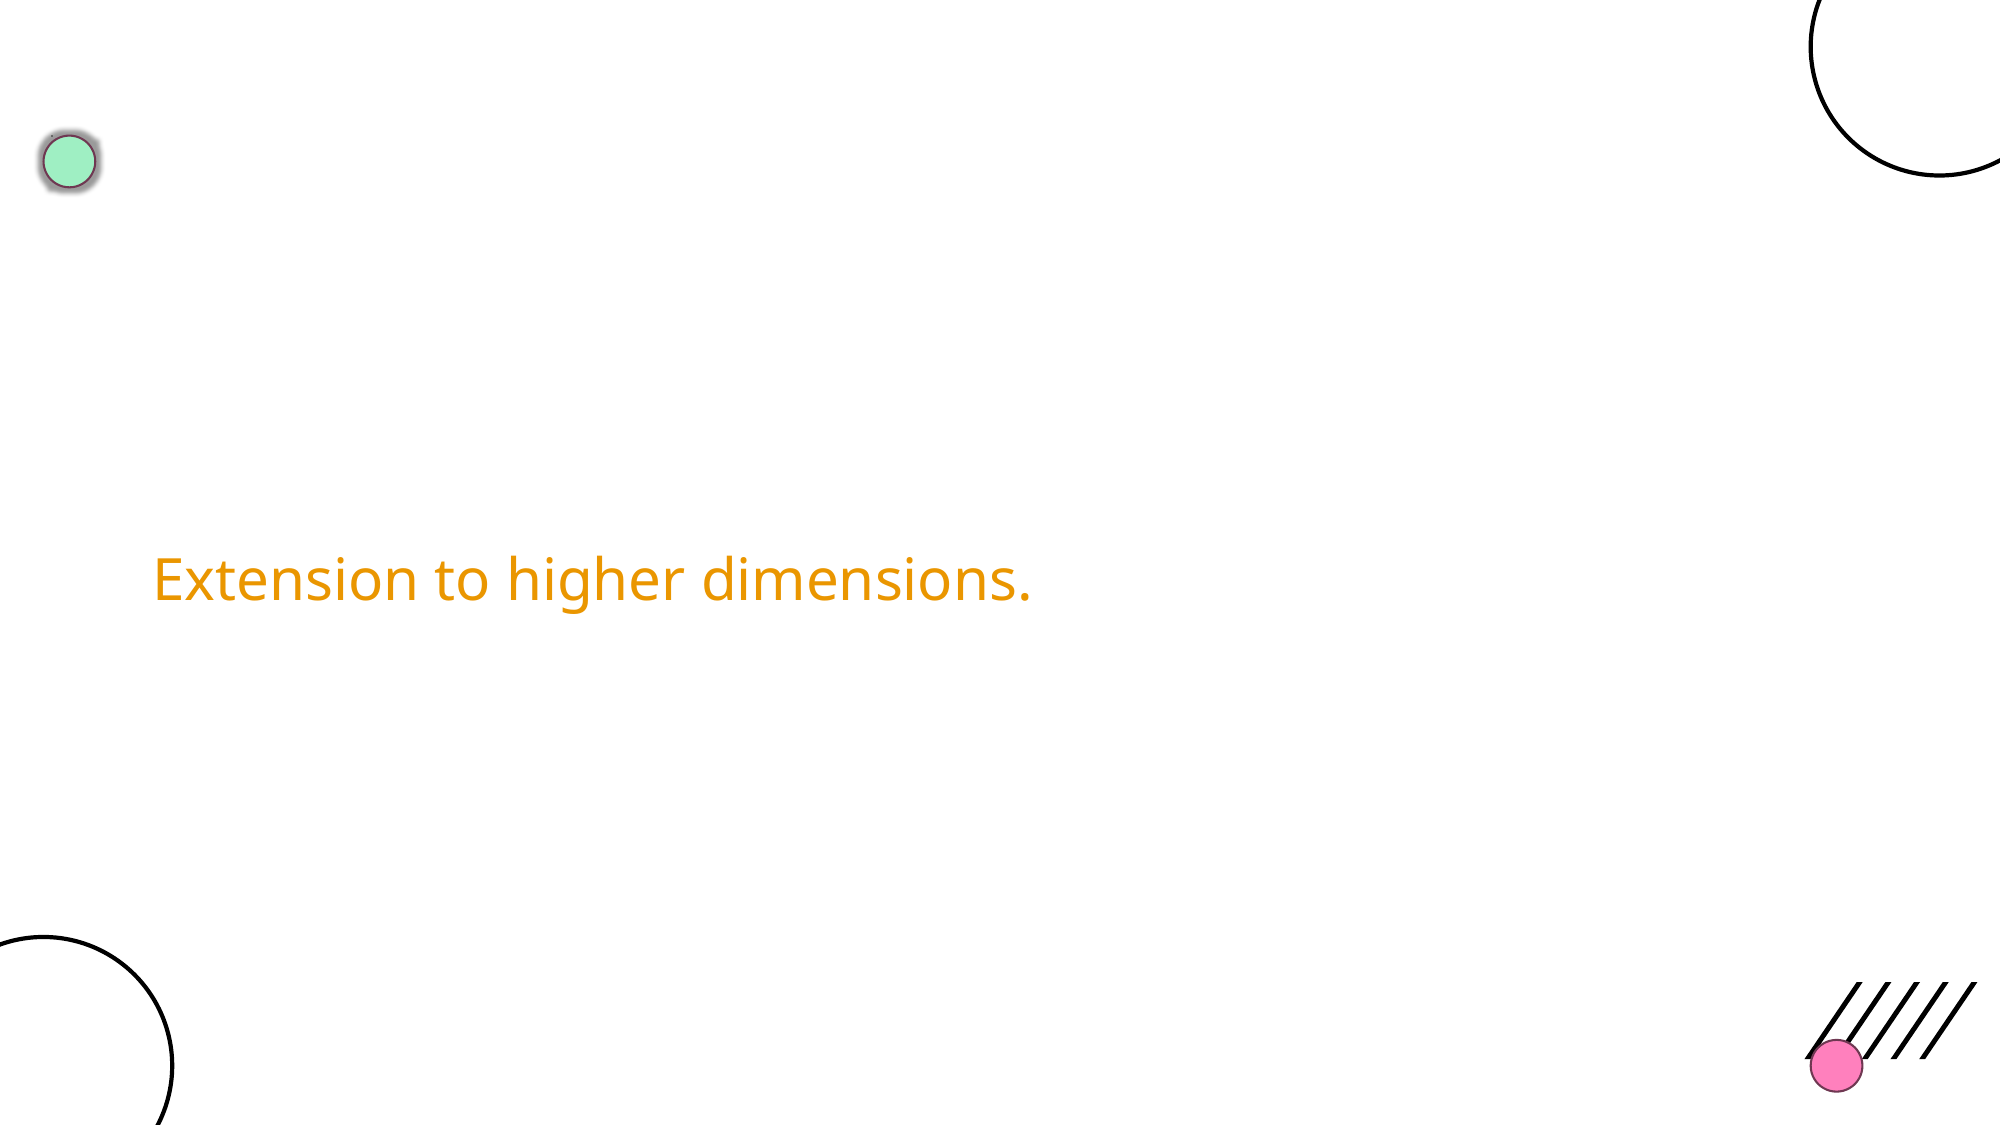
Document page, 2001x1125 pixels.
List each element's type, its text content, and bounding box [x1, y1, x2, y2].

text_box [42, 134, 97, 189]
text_box [1809, 0, 2000, 177]
text_box [1809, 1038, 1864, 1093]
title Extension to higher dimensions. [137, 473, 1863, 691]
text_box [0, 935, 174, 1125]
